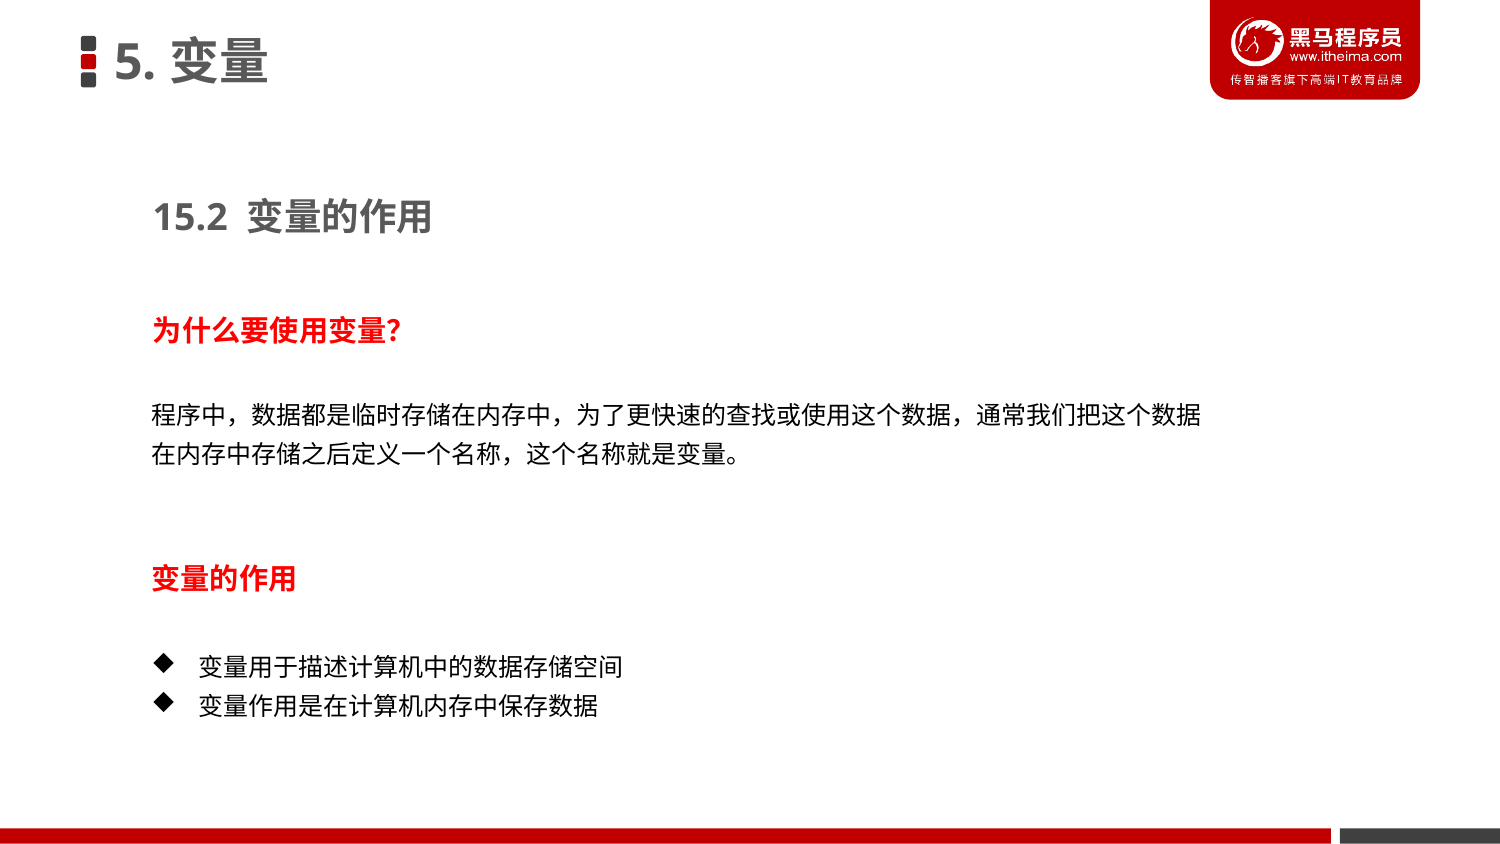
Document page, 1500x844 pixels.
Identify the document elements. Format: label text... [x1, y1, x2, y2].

text_box 变量的作用 [136, 552, 313, 603]
picture [1212, 8, 1421, 94]
text_box 15.2 变量的作用 [138, 185, 715, 246]
text_box 变量用于描述计算机中的数据存储空间 变量作用是在计算机内存中保存数据 [136, 635, 1241, 728]
text_box 为什么要使用变量？ [138, 304, 432, 355]
text_box 5.变量 [103, 0, 987, 130]
text_box 程序中，数据都是临时存储在内存中，为了更快速的查找或使用这个数据，通常我们把这个数据在内存中存储之后定义一个名称，这个名称就是变量。 [136, 383, 1241, 476]
